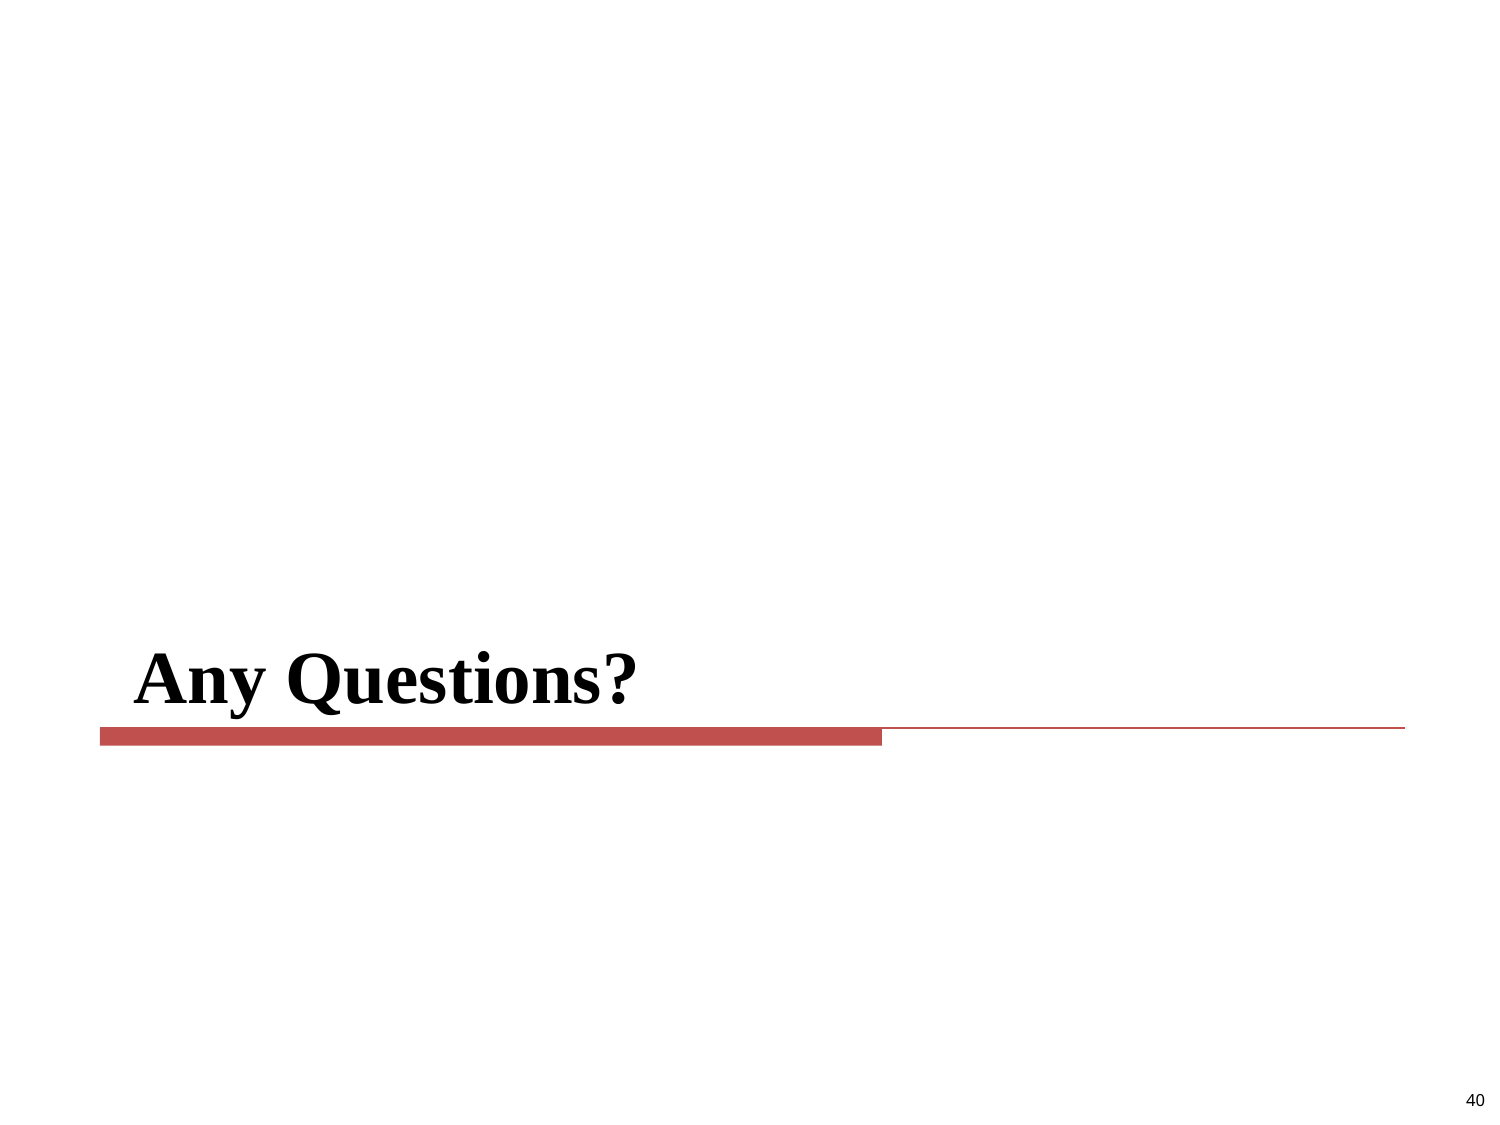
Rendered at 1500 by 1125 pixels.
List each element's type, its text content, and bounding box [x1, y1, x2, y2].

slide_number 40 [1174, 1082, 1500, 1115]
title Any Questions? [118, 621, 1394, 728]
